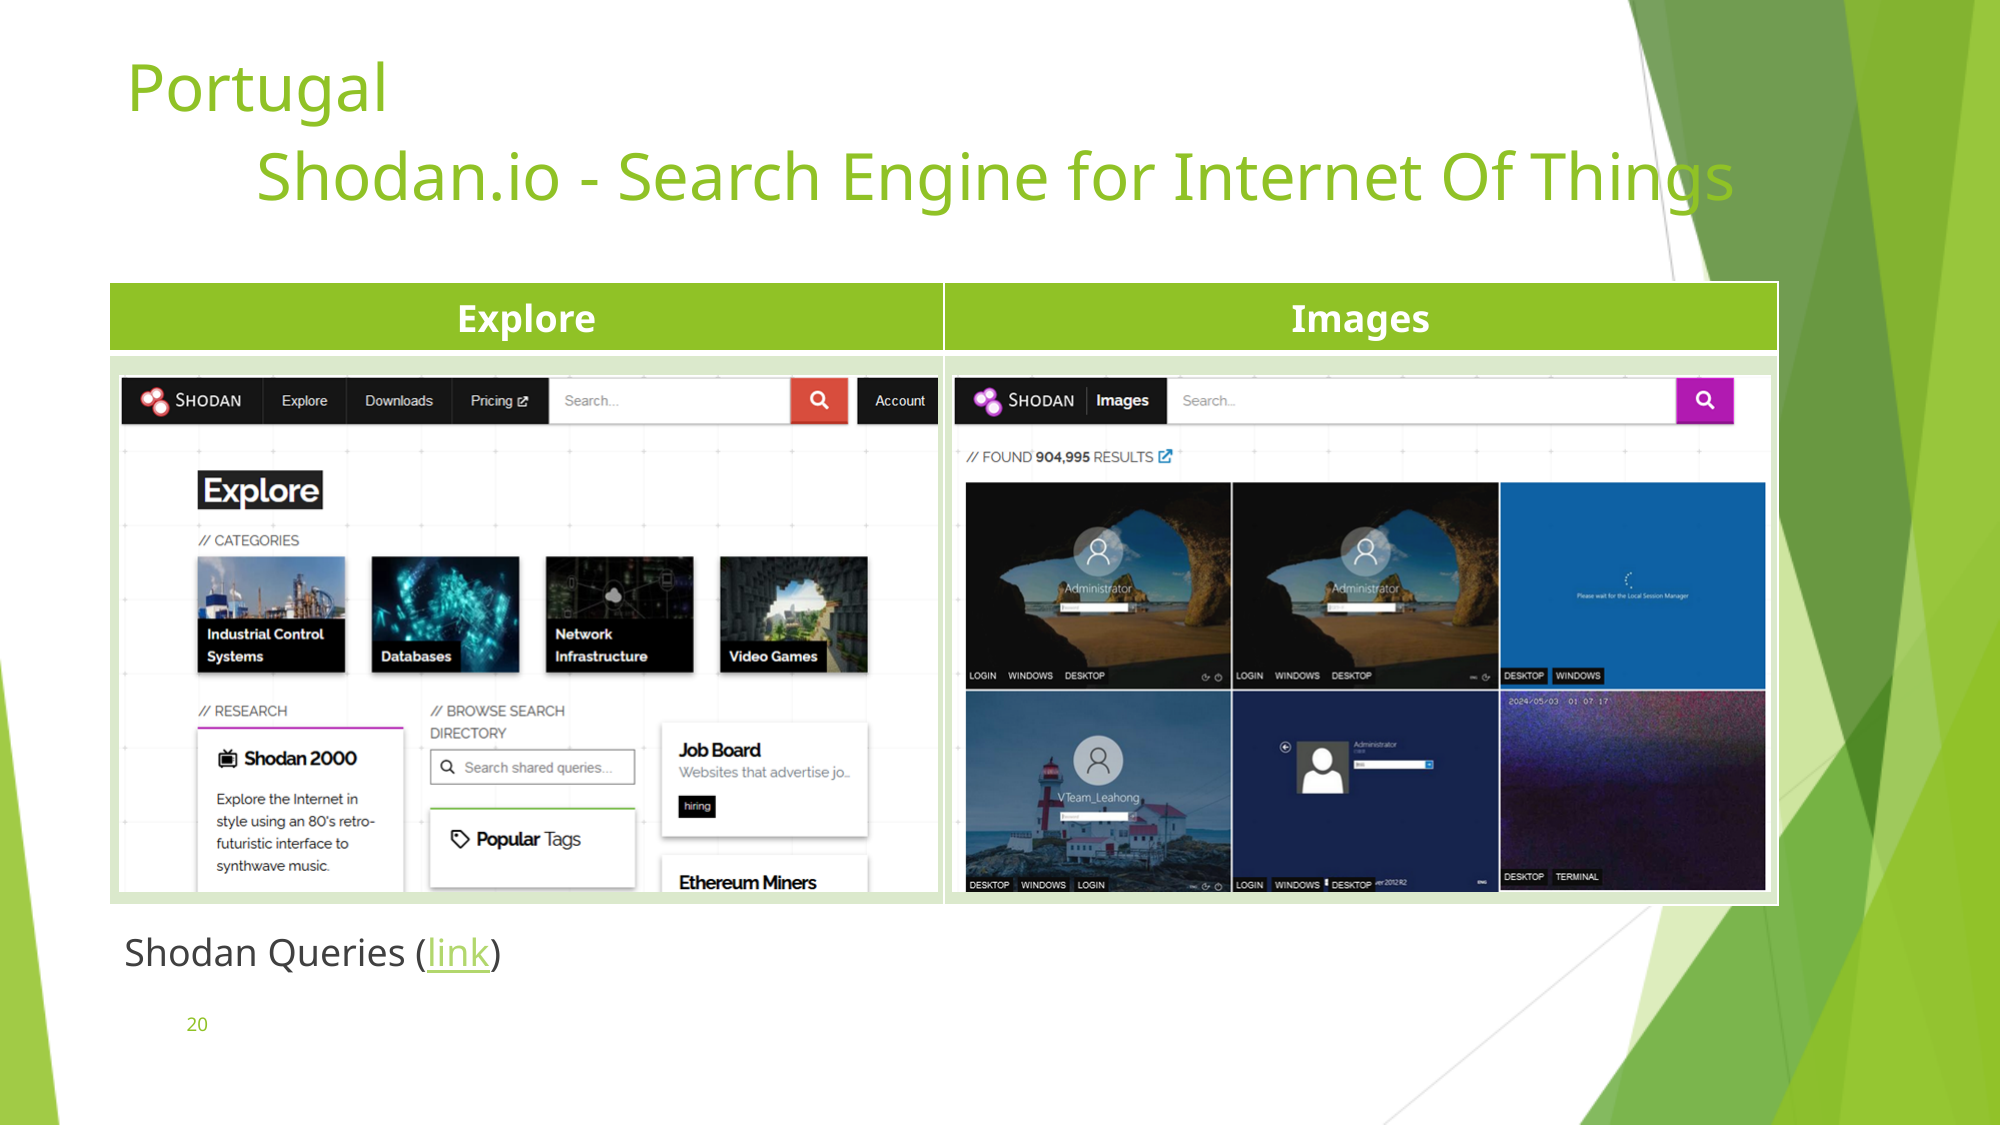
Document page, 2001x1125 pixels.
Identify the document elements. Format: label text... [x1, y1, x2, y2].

picture [951, 375, 1772, 893]
picture [0, 0, 110, 1125]
title Portugal Shodan.io - Search Engine for Internet Of Things [111, 34, 1779, 252]
slide_number 20 [111, 995, 224, 1055]
text_box Shodan Queries (link) [109, 919, 1779, 991]
picture [1351, 0, 2000, 1125]
picture [118, 375, 938, 893]
table_cell [110, 356, 943, 904]
table_header Images [945, 283, 1777, 350]
table_cell [945, 356, 1777, 904]
table_header Explore [110, 283, 943, 350]
